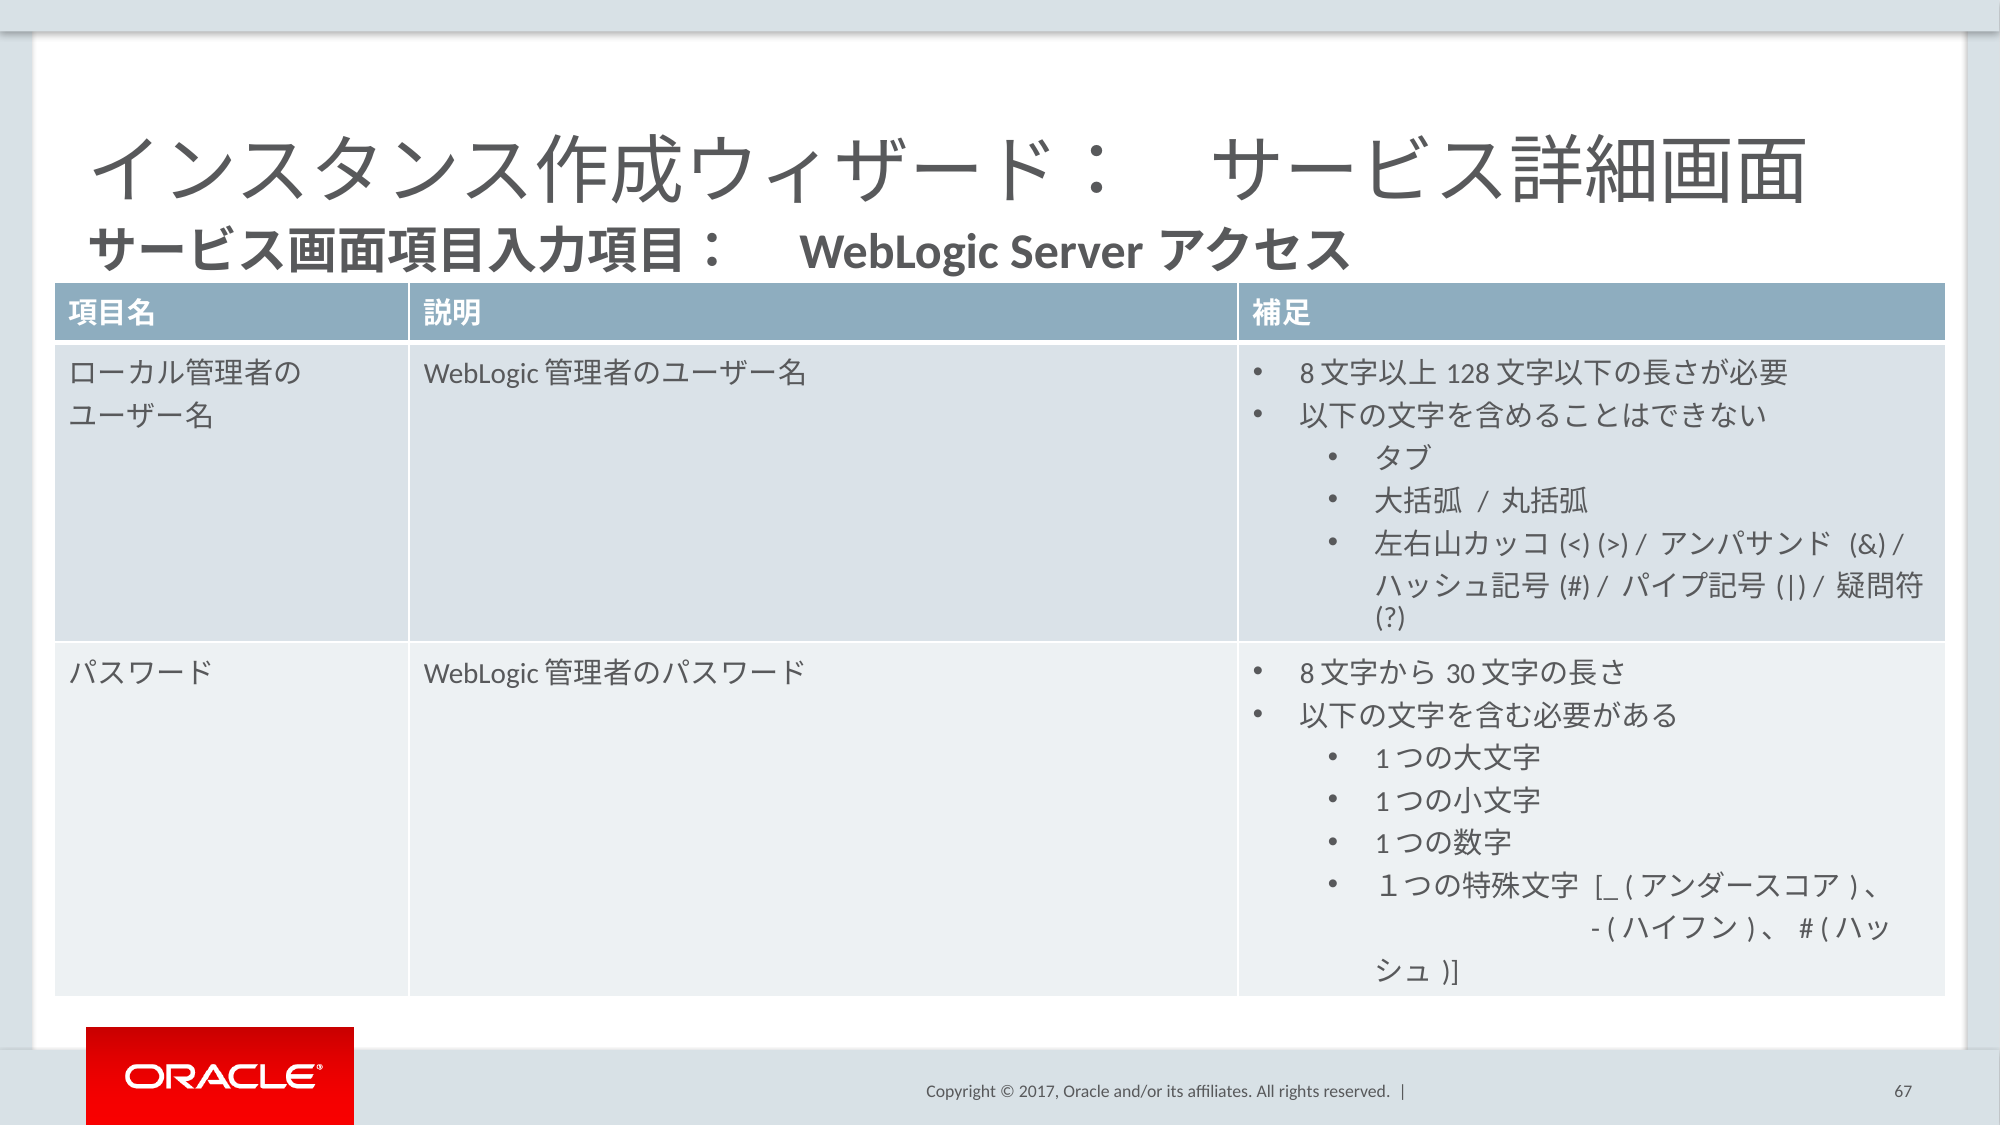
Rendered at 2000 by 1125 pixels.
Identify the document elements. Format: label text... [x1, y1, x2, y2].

picture [86, 1027, 354, 1125]
title インスタンス作成ウィザード： サービス詳細画面 [87, 66, 1913, 213]
table_header 項目名 [55, 283, 408, 340]
table_header 補足 [1239, 283, 1945, 340]
list サービス画面項目入力項目： WebLogic Serverアクセス [87, 225, 1913, 281]
table_cell パスワード [55, 643, 408, 996]
table_header 説明 [410, 283, 1237, 340]
table_cell 8文字から30文字の長さ 以下の文字を含む必要がある 1つの大文字 1つの小文字 1つの数字 １つの特殊文字 [_ (アンダースコア)、 - (ハイフン)、# (ハッシュ)] [1239, 643, 1945, 996]
table_cell 8文字以上128文字以下の長さが必要 以下の文字を含めることはできない タブ 大括弧 / 丸括弧 左右山カッコ(<) (>) / アンパサンド (&) / ハッシュ記号(#) / パイプ記号(|) / 疑問符(?) [1239, 345, 1945, 641]
table_cell ローカル管理者の ユーザー名 [55, 345, 408, 641]
table_cell WebLogic管理者のユーザー名 [410, 345, 1237, 641]
table_cell WebLogic管理者のパスワード [410, 643, 1237, 996]
slide_number 67 [1849, 1075, 1913, 1106]
